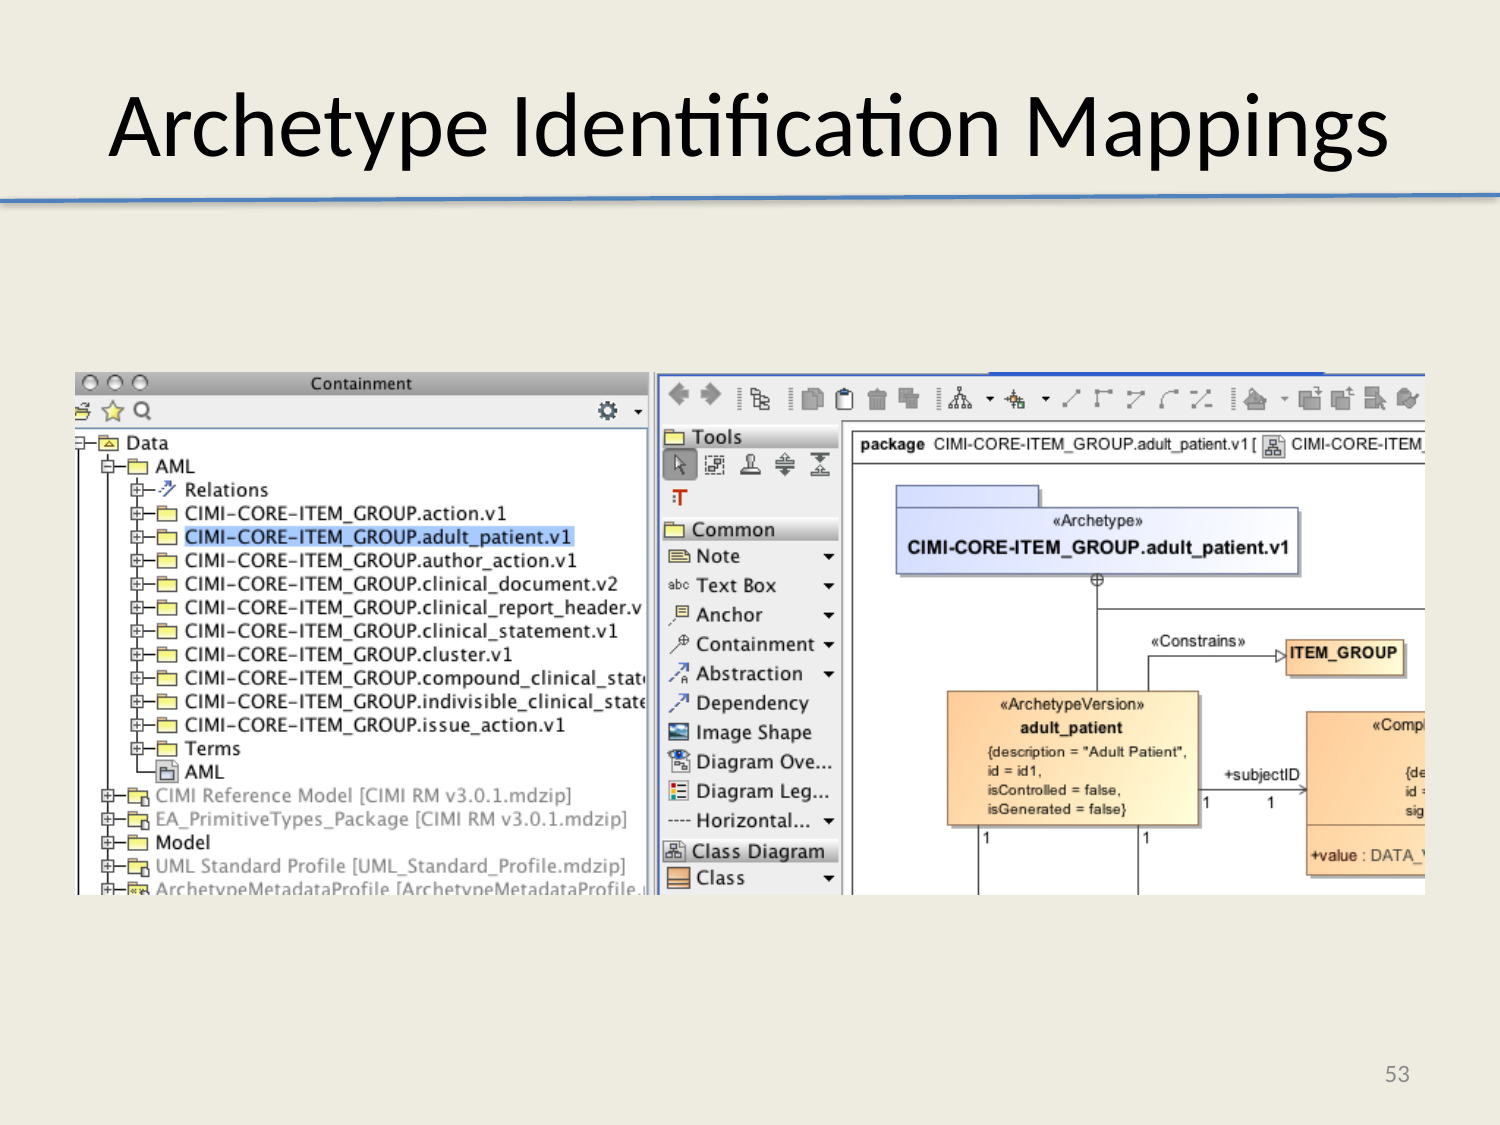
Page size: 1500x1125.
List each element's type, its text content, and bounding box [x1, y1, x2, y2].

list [74, 262, 1426, 1006]
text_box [0, 194, 1500, 202]
text_box Archetype Identification Mappings [74, 45, 1425, 193]
slide_number 53 [1074, 1042, 1425, 1103]
